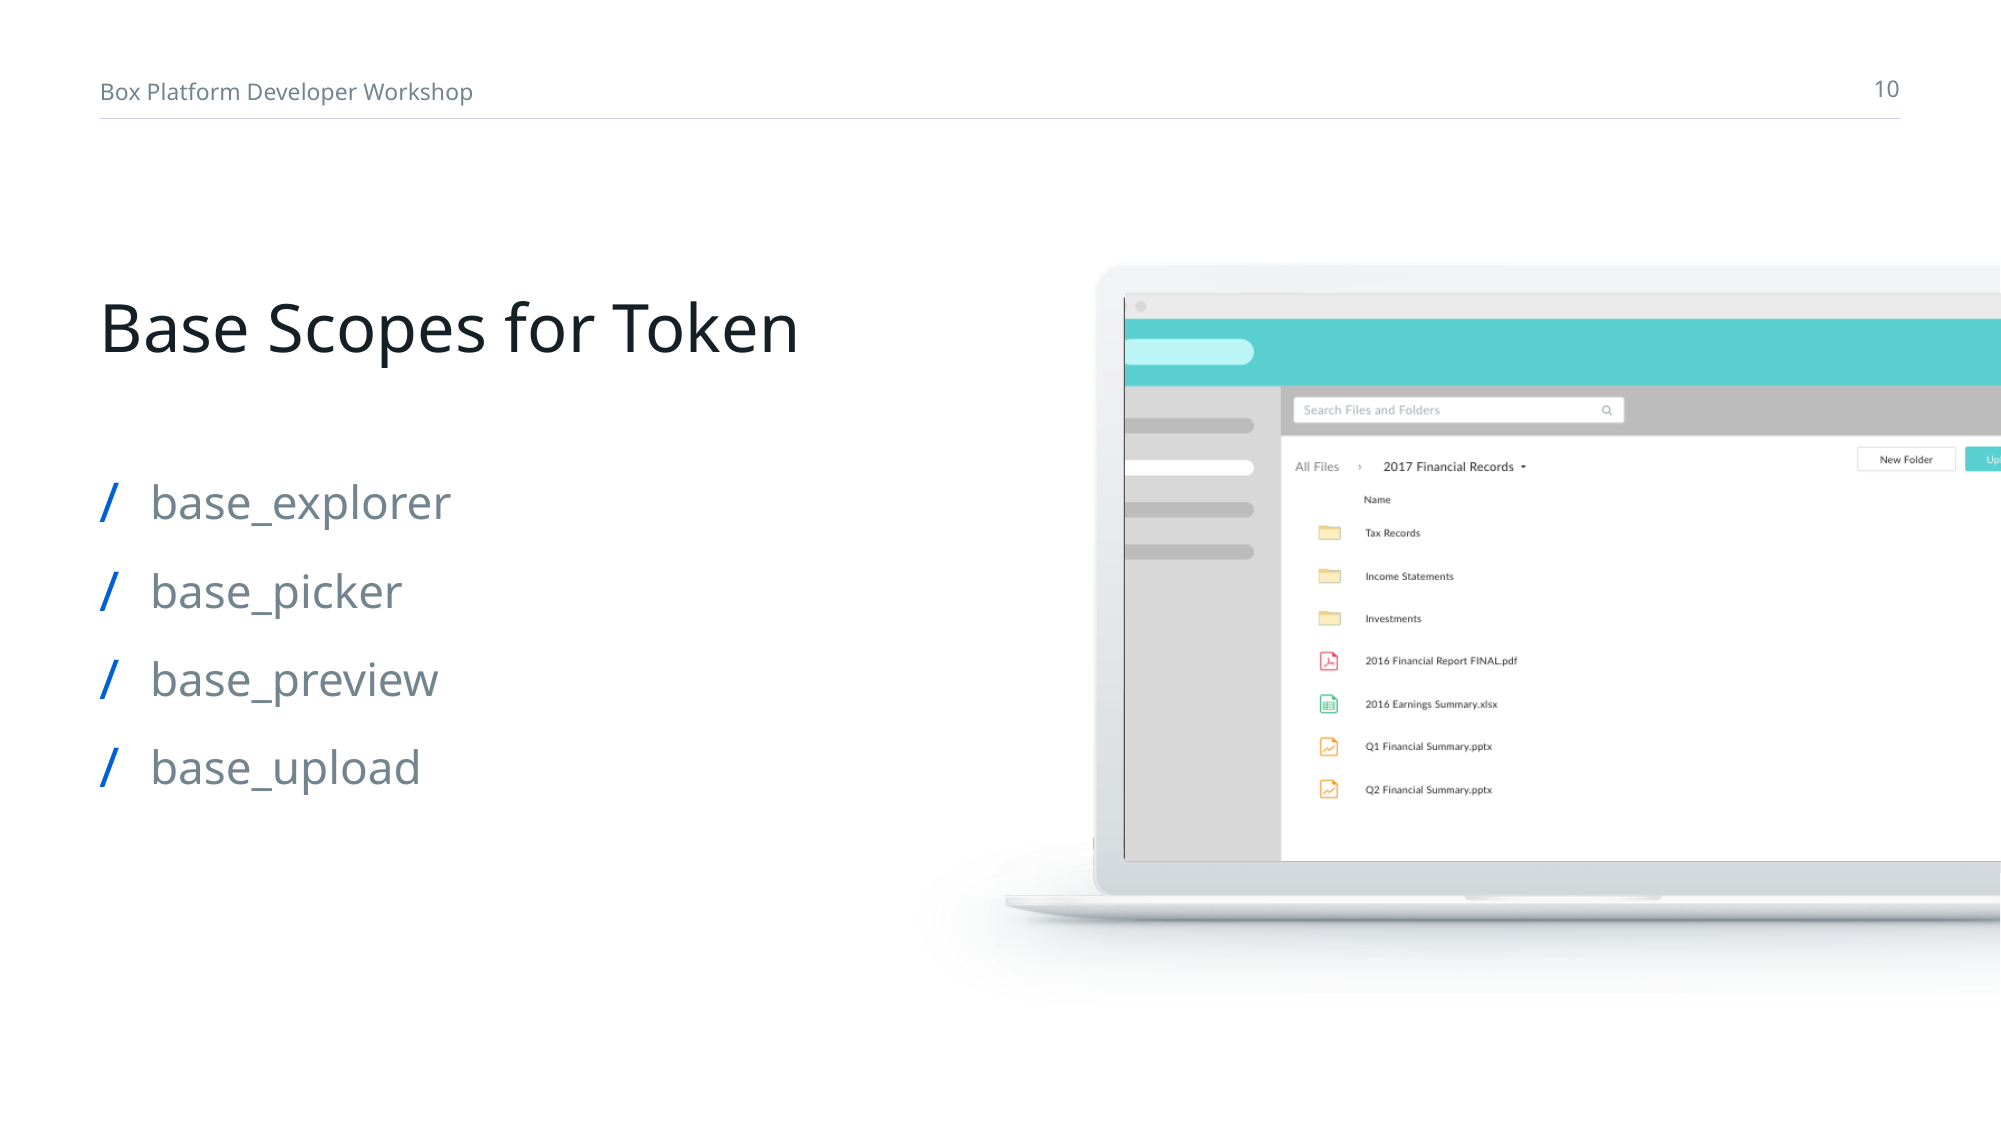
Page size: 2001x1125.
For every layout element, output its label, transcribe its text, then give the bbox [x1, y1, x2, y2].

list Base Scopes for Token [99, 278, 1011, 412]
picture [863, 161, 2001, 1080]
list base_explorer base_picker base_preview base_upload [99, 474, 950, 1100]
